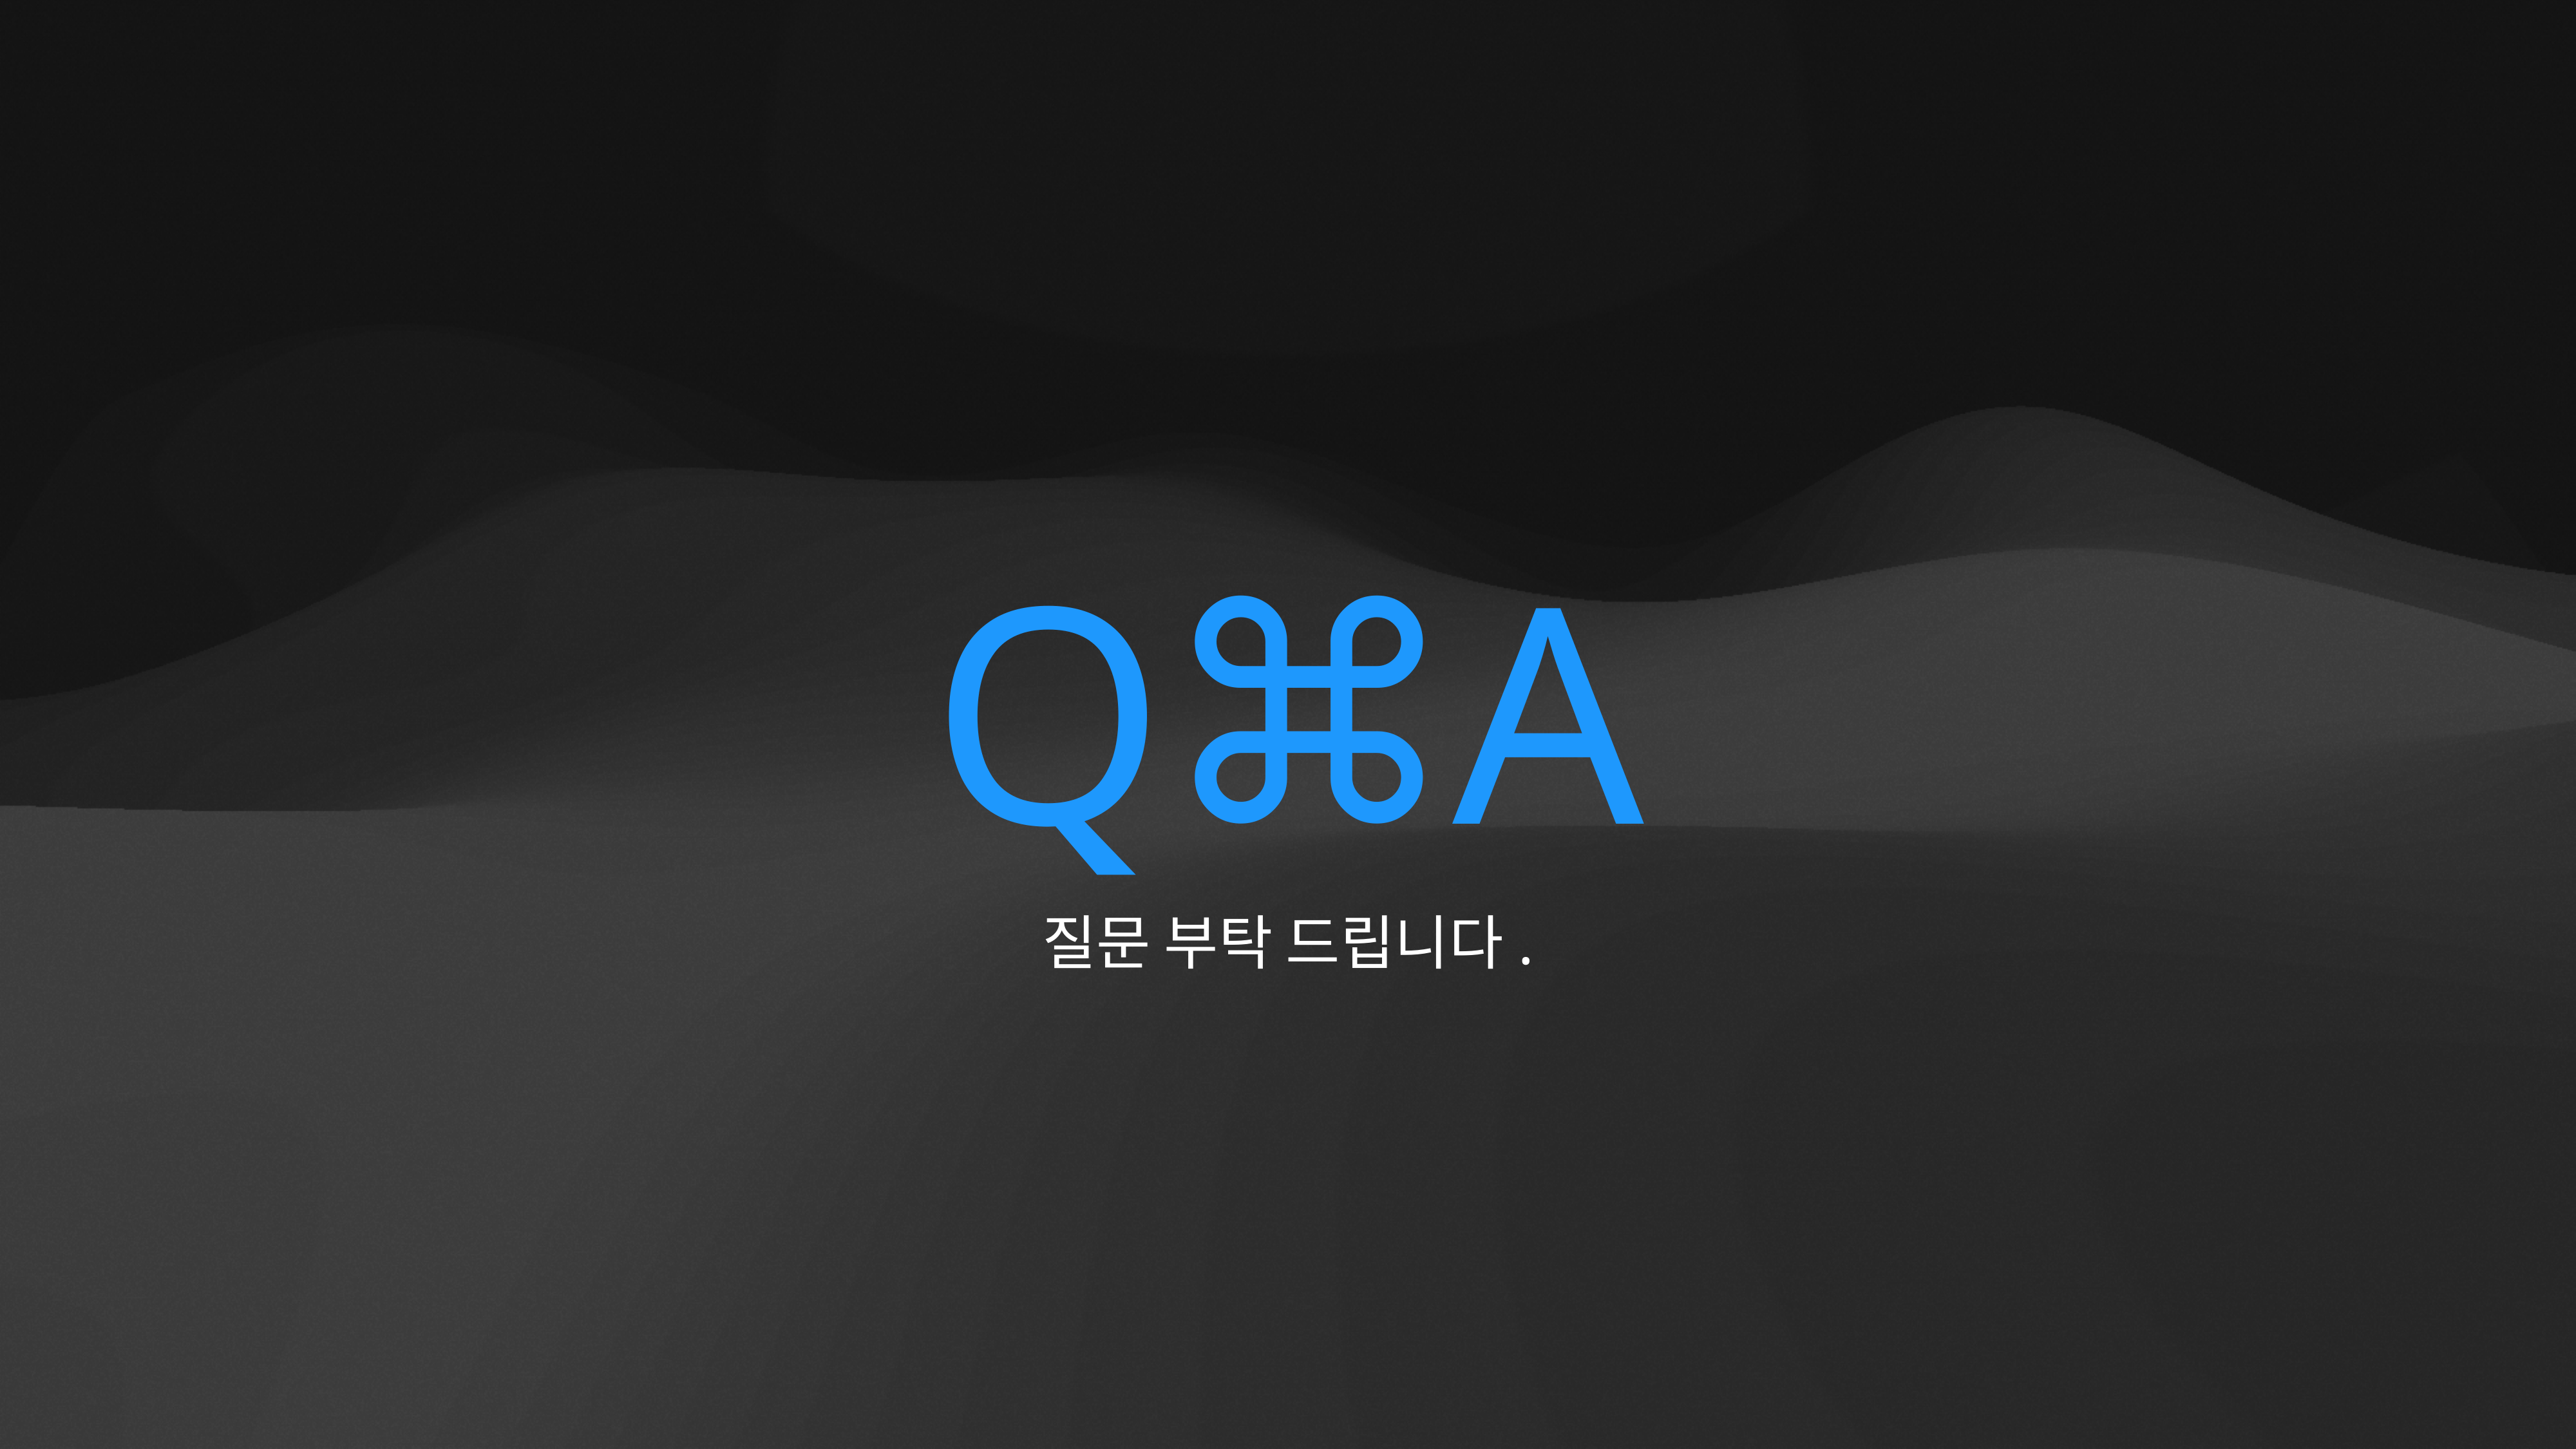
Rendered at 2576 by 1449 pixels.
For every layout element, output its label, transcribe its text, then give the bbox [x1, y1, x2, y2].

list 질문 부탁 드립니다. [133, 900, 2443, 1009]
picture [0, 0, 2576, 1449]
list Q⌘A [133, 412, 2443, 887]
